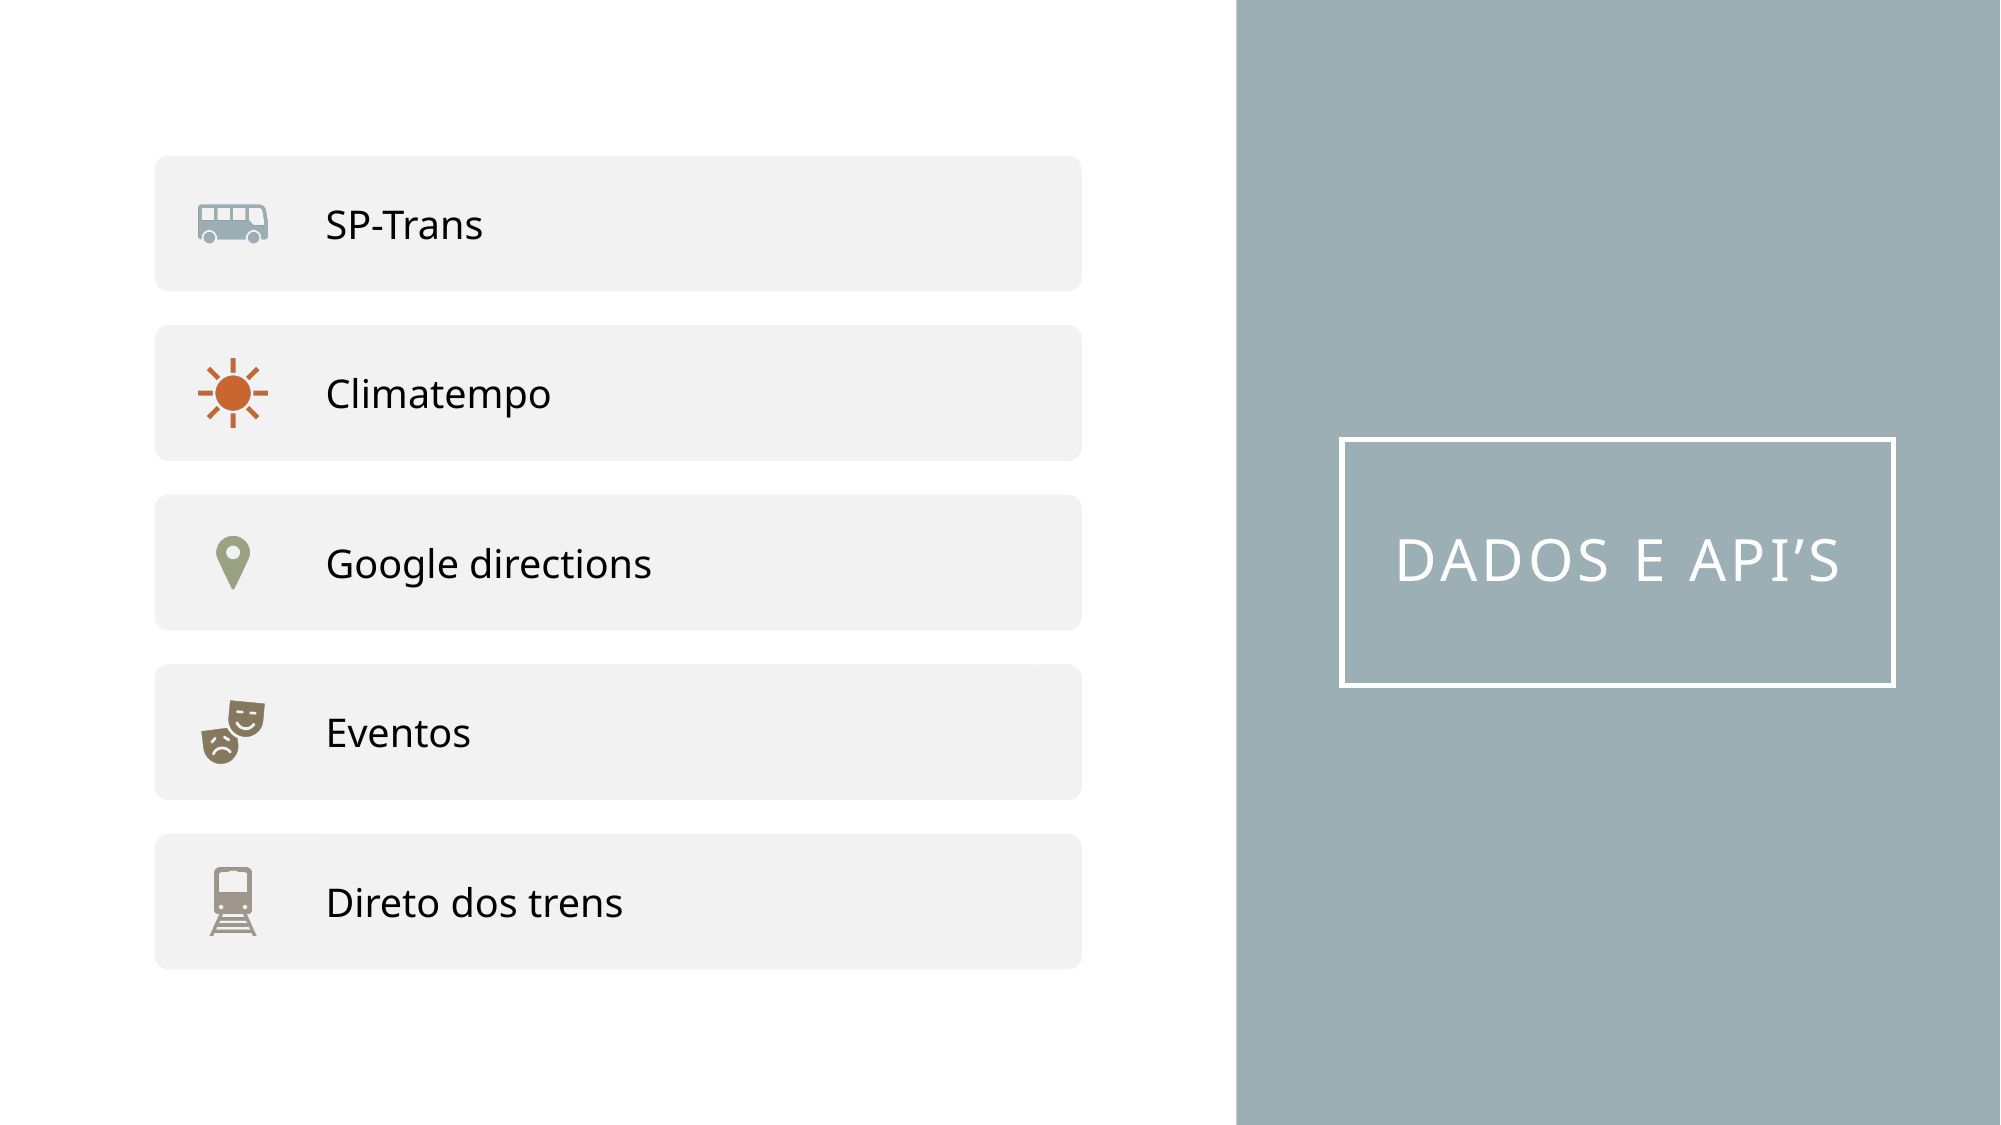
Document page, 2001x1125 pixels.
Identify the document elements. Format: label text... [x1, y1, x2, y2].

text_box [1235, 0, 2000, 1125]
title Dados e API’s [1339, 437, 1896, 688]
text_box [0, 0, 1235, 1125]
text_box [154, 154, 1082, 970]
